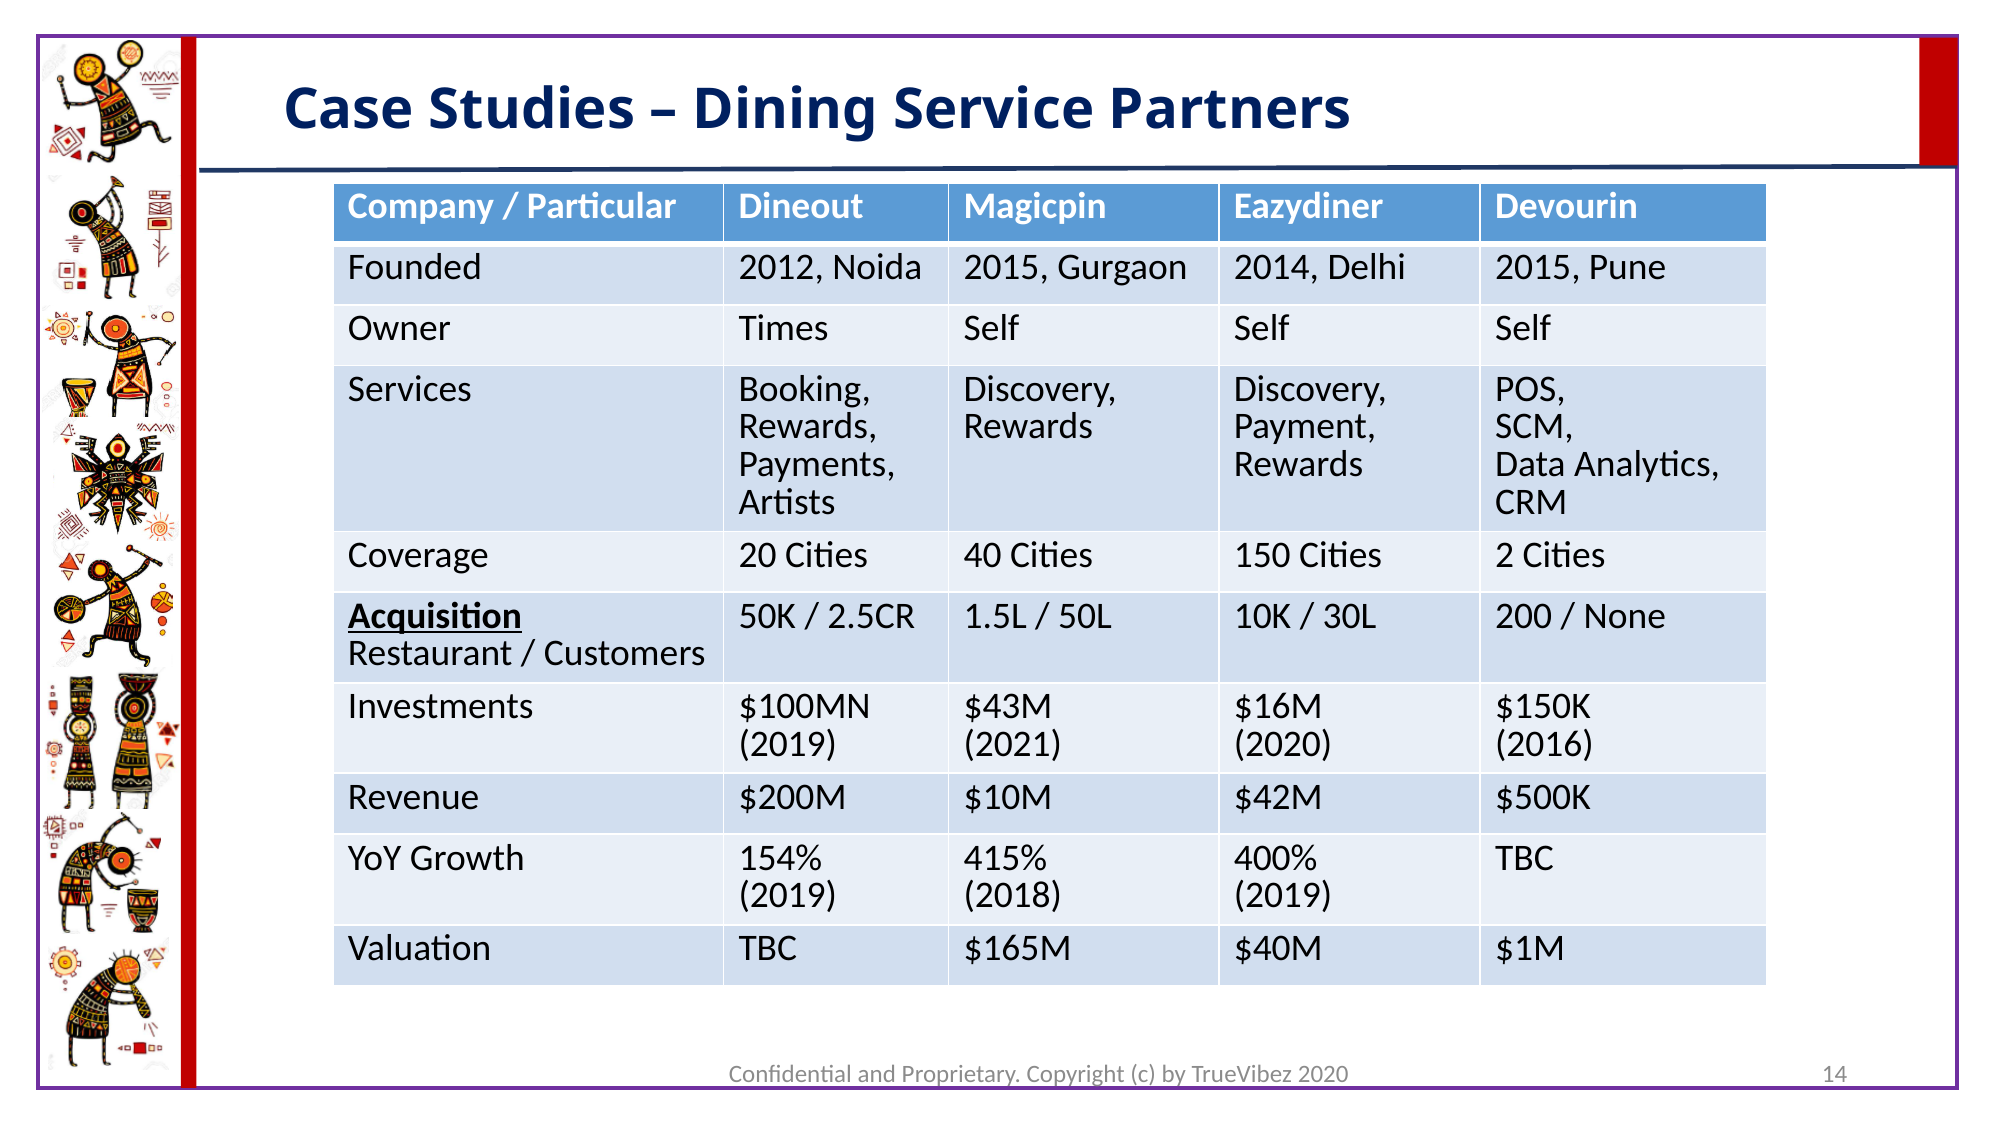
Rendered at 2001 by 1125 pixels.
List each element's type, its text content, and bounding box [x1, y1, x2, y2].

table_cell POS, SCM, Data Analytics, CRM [1481, 366, 1766, 531]
table_cell $500K [1481, 774, 1766, 833]
table_cell Owner [334, 306, 723, 365]
text_box [180, 36, 197, 1089]
table_cell YoY Growth [334, 835, 723, 924]
picture [42, 175, 181, 301]
table_cell Investments [334, 684, 723, 772]
table_cell 20 Cities [724, 532, 948, 591]
table_cell TBC [724, 926, 948, 985]
table_cell Times [724, 306, 948, 365]
table_cell $10M [949, 774, 1218, 833]
table_header Devourin [1481, 184, 1766, 241]
table_cell 400% (2019) [1220, 835, 1479, 924]
table_header Eazydiner [1220, 184, 1479, 241]
picture [42, 40, 184, 171]
table_cell $16M (2020) [1220, 684, 1479, 772]
table_cell 2015, Gurgaon [949, 247, 1218, 304]
table_cell 1.5L / 50L [949, 593, 1218, 682]
footer Confidential and Proprietary. Copyright (c) by TrueVibez 2020 [701, 1042, 1377, 1103]
table_cell $200M [724, 774, 948, 833]
table_cell Valuation [334, 926, 723, 985]
table_cell Coverage [334, 532, 723, 591]
table_cell 200 / None [1481, 593, 1766, 682]
table_cell TBC [1481, 835, 1766, 924]
table_cell 40 Cities [949, 532, 1218, 591]
table_header Dineout [724, 184, 948, 241]
table_header Magicpin [949, 184, 1218, 241]
text_box [1918, 37, 1959, 167]
table_cell $43M (2021) [949, 684, 1218, 772]
table_cell Booking, Rewards, Payments, Artists [724, 366, 948, 531]
slide_number 14 [1412, 1042, 1863, 1103]
table_cell $1M [1481, 926, 1766, 985]
table_cell $100MN (2019) [724, 684, 948, 772]
table_cell Discovery, Payment, Rewards [1220, 366, 1479, 531]
table_cell $42M [1220, 774, 1479, 833]
table_cell $165M [949, 926, 1218, 985]
text_box [37, 35, 1958, 1089]
table_cell Self [1481, 306, 1766, 365]
table_cell 2014, Delhi [1220, 247, 1479, 304]
picture [47, 937, 169, 1070]
table_cell Revenue [334, 774, 723, 833]
table_cell 2015, Pune [1481, 247, 1766, 304]
table_cell Acquisition Restaurant / Customers [334, 593, 723, 682]
table_cell 2012, Noida [724, 247, 948, 304]
table_cell Founded [334, 247, 723, 304]
table_cell Discovery, Rewards [949, 366, 1218, 531]
table_header Company / Particular [334, 184, 723, 241]
table_cell 10K / 30L [1220, 593, 1479, 682]
table_cell Self [949, 306, 1218, 365]
table_cell Self [1220, 306, 1479, 365]
table_cell 2 Cities [1481, 532, 1766, 591]
table_cell $150K (2016) [1481, 684, 1766, 772]
table_cell $40M [1220, 926, 1479, 985]
picture [42, 305, 182, 934]
table_cell 154% (2019) [724, 835, 948, 924]
table_cell 50K / 2.5CR [724, 593, 948, 682]
table_cell 415% (2018) [949, 835, 1218, 924]
text_box Case Studies – Dining Service Partners [268, 64, 1561, 147]
table_cell Services [334, 366, 723, 531]
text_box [199, 166, 1958, 171]
table_cell 150 Cities [1220, 532, 1479, 591]
